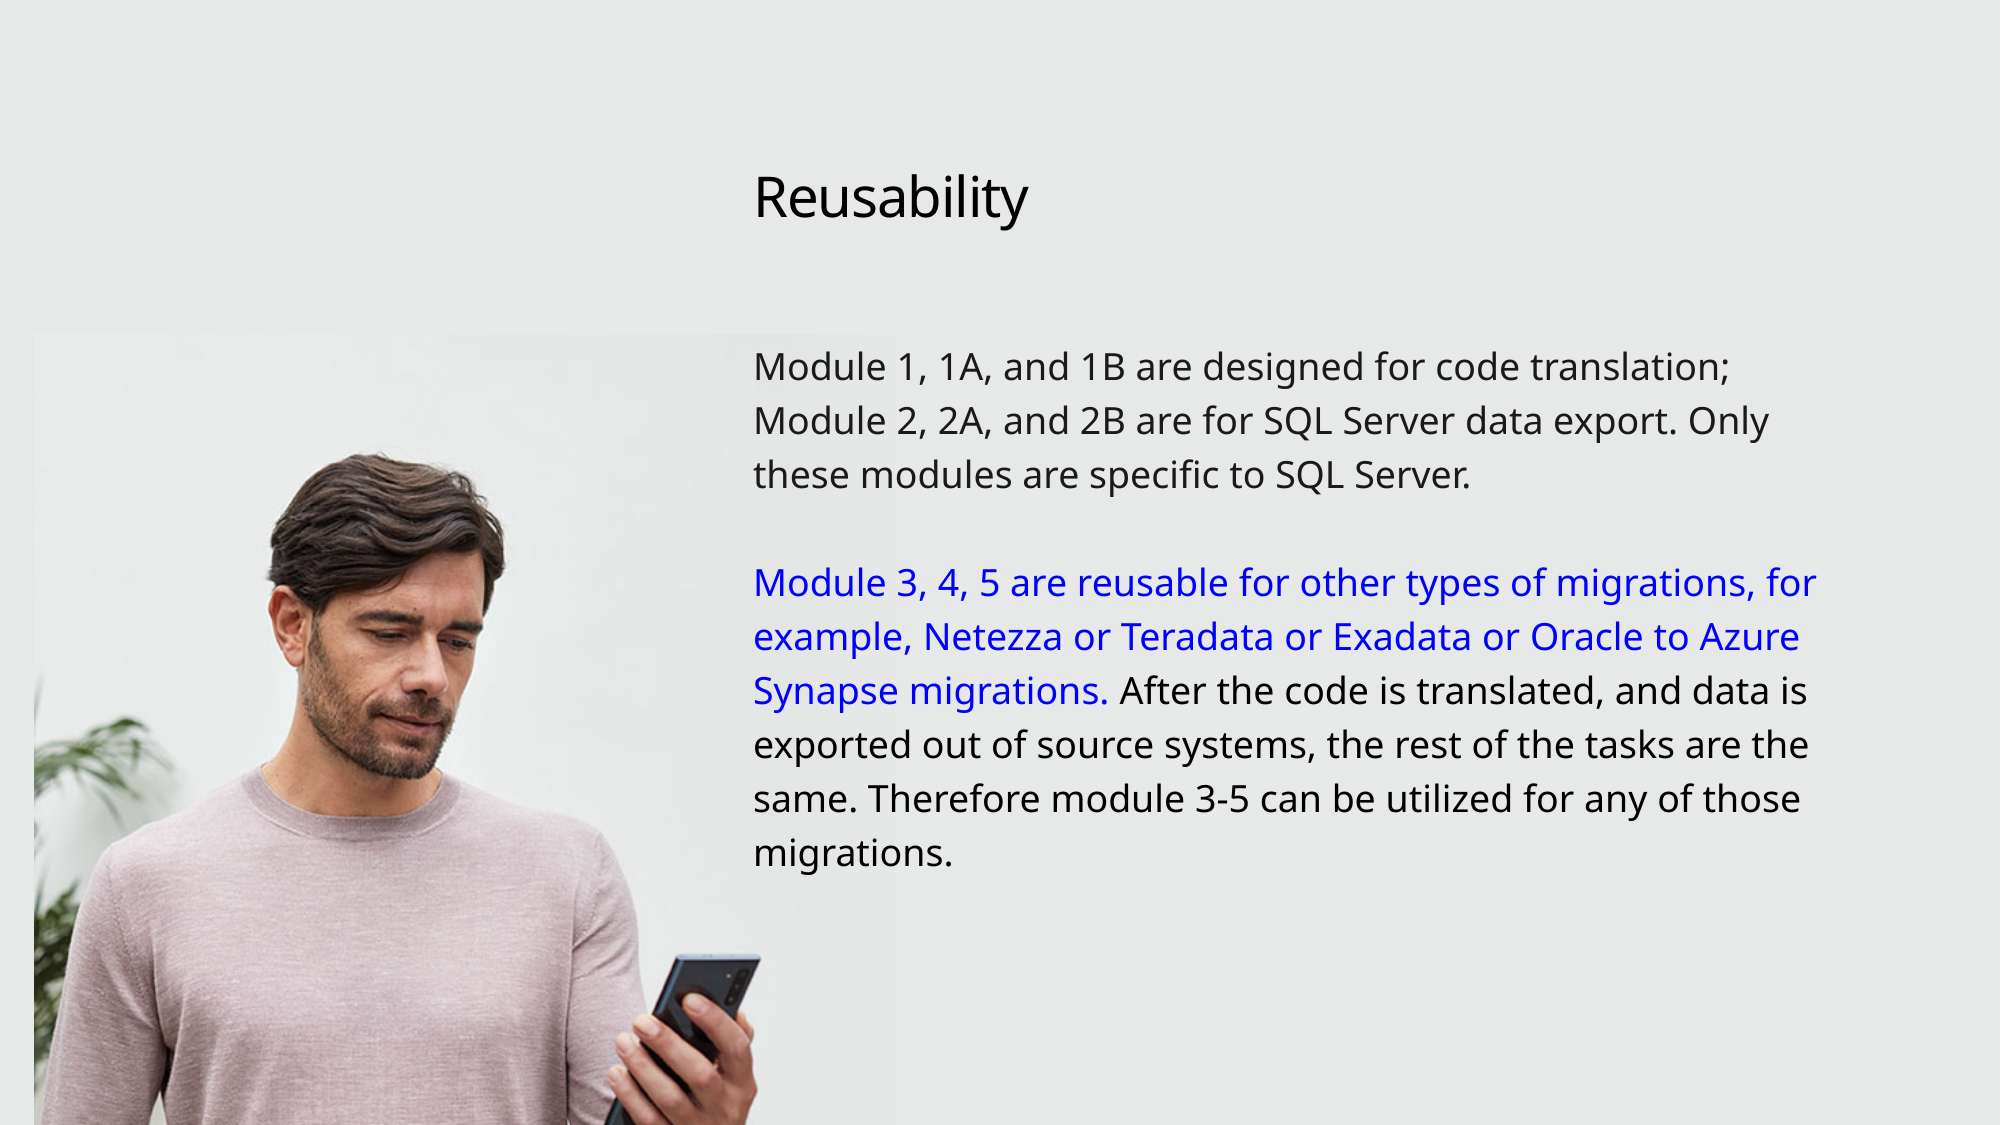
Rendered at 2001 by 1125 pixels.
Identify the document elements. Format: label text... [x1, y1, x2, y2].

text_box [33, 104, 896, 1125]
title Reusability [896, 160, 1342, 230]
text_box Module 1, 1A, and 1B are designed for code translation; Module 2, 2A, and 2B are for SQL Server data export. Only these modules are specific to SQL Server. Module 3, 4, 5 are reusable for other types of migrations, for example, Netezza or Teradata or Exadata or Oracle to Azure Synapse migrations. After the code is translated, and data is exported out of source systems, the rest of the tasks are the same. Therefore module 3-5 can be utilized for any of those migrations. [896, 333, 1851, 874]
